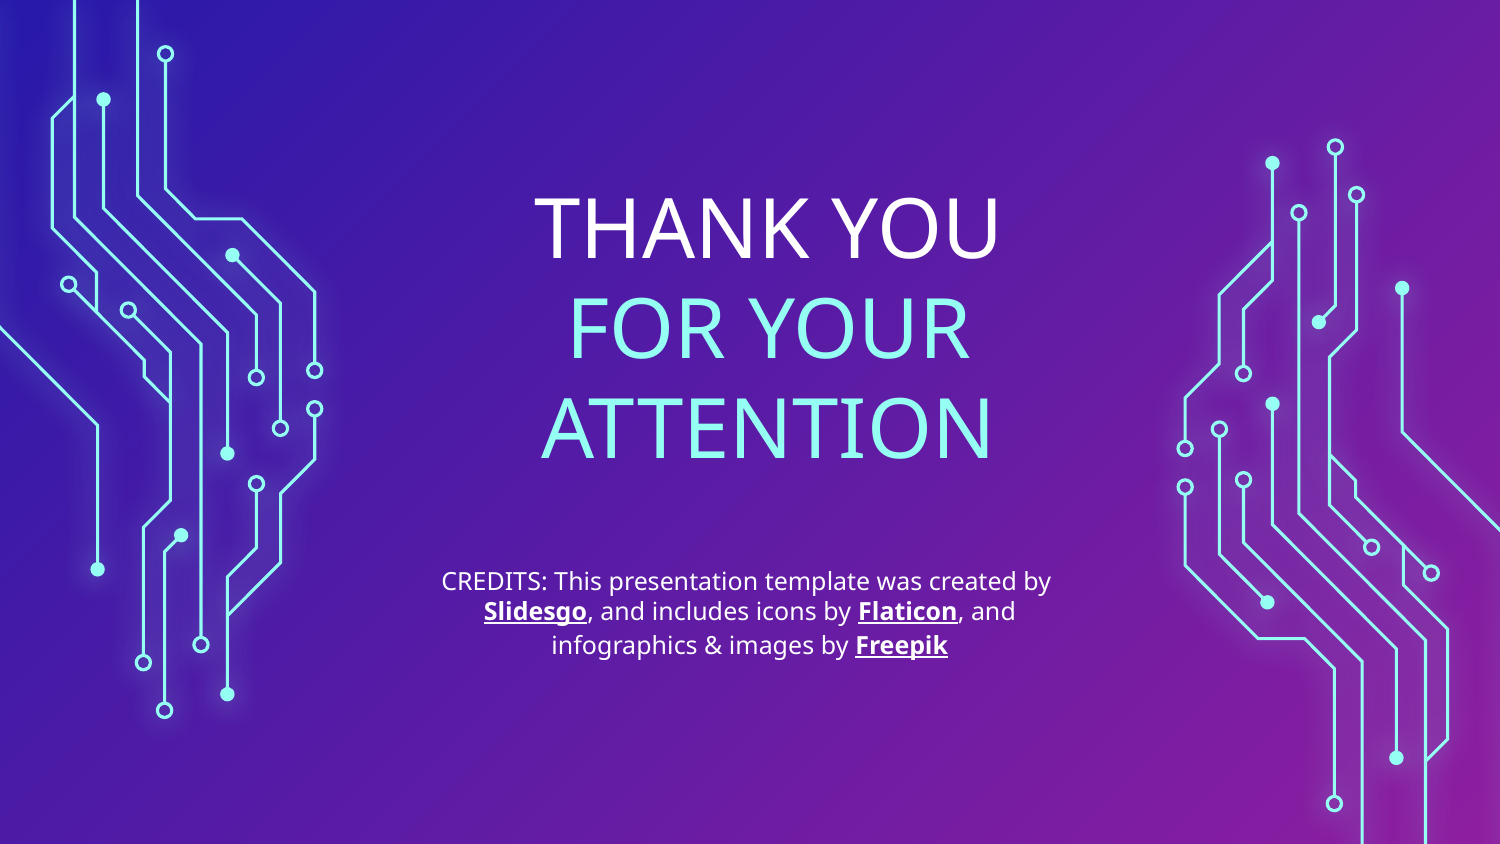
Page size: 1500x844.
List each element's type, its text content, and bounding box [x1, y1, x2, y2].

title THANK YOU FOR YOUR ATTENTION [396, 229, 1141, 422]
